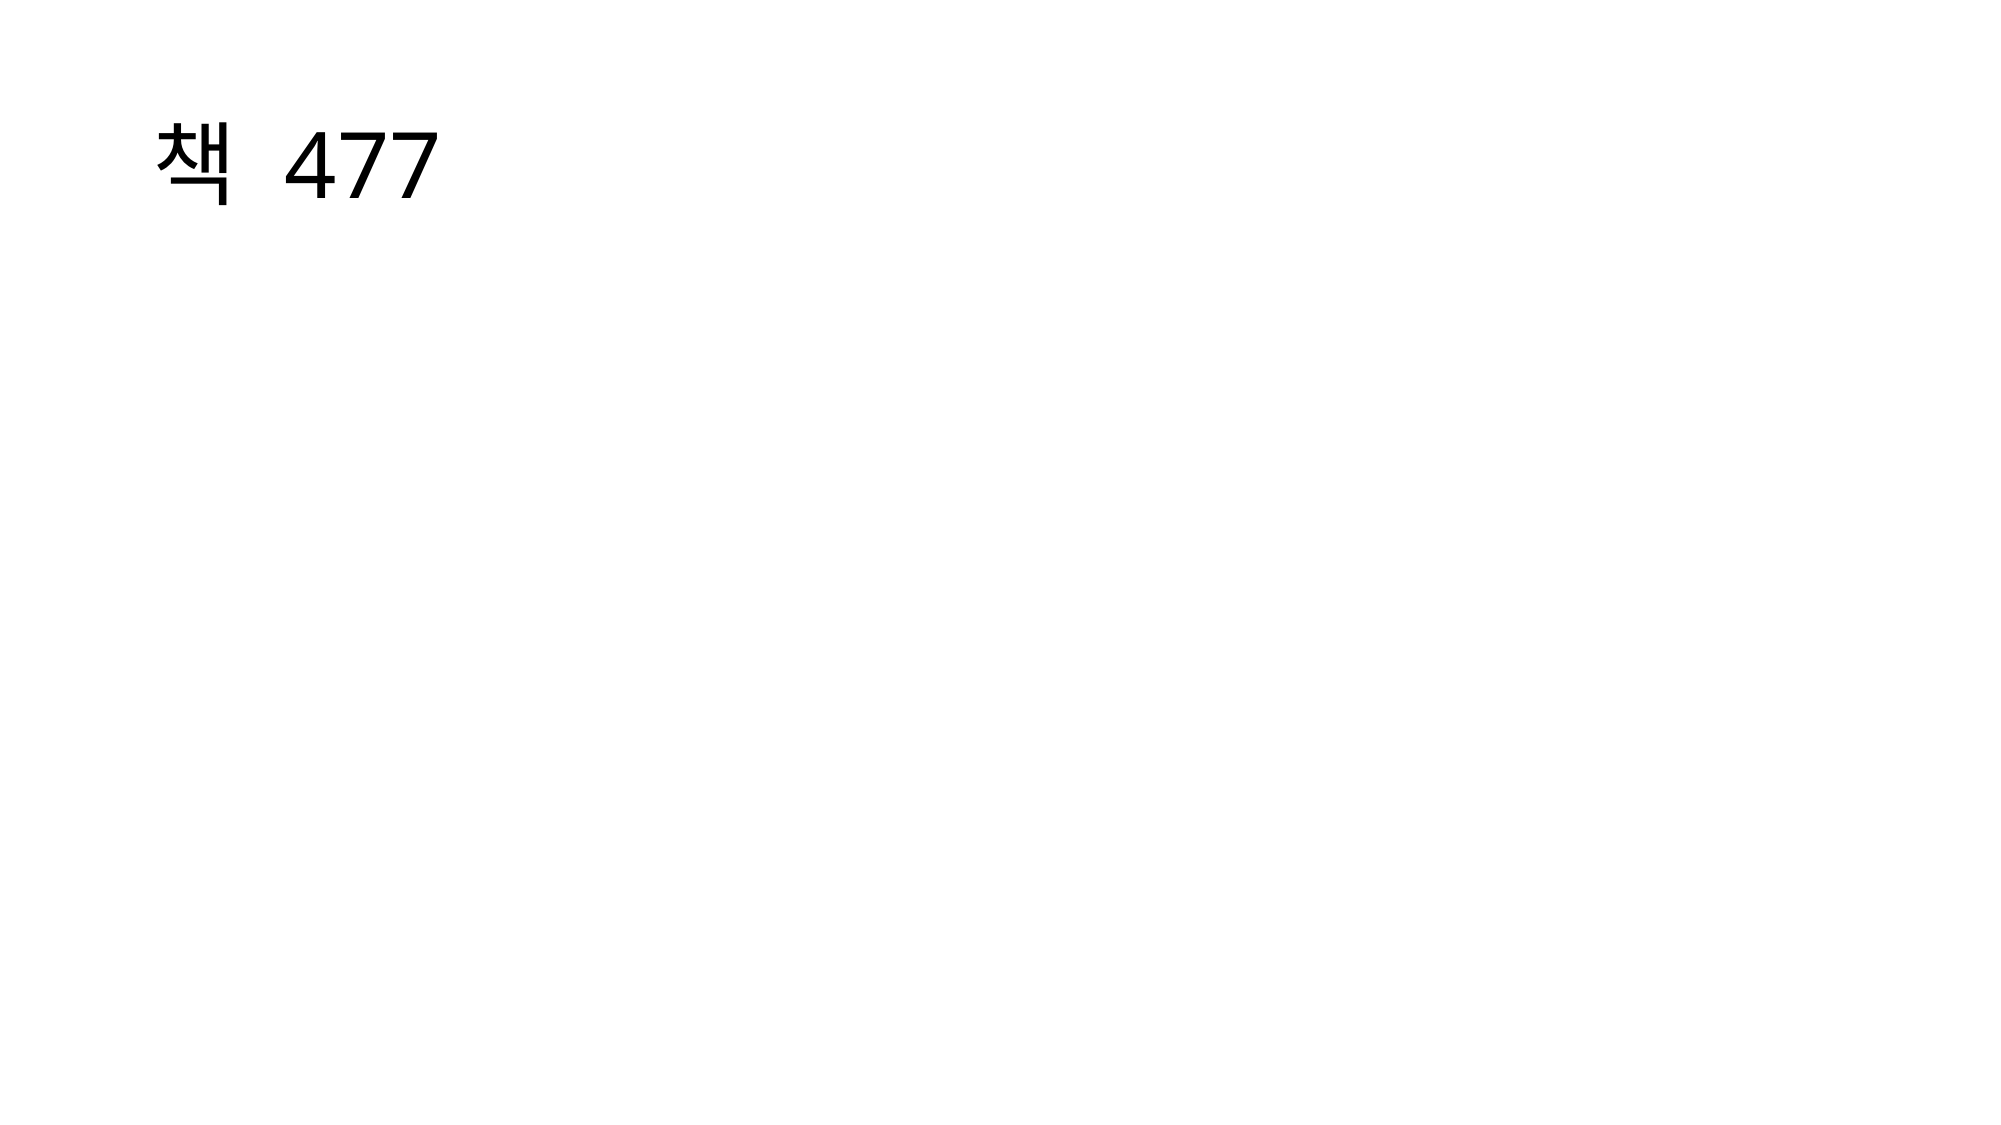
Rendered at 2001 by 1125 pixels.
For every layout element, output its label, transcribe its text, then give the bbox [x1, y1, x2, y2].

title 책 477 [137, 59, 1863, 278]
